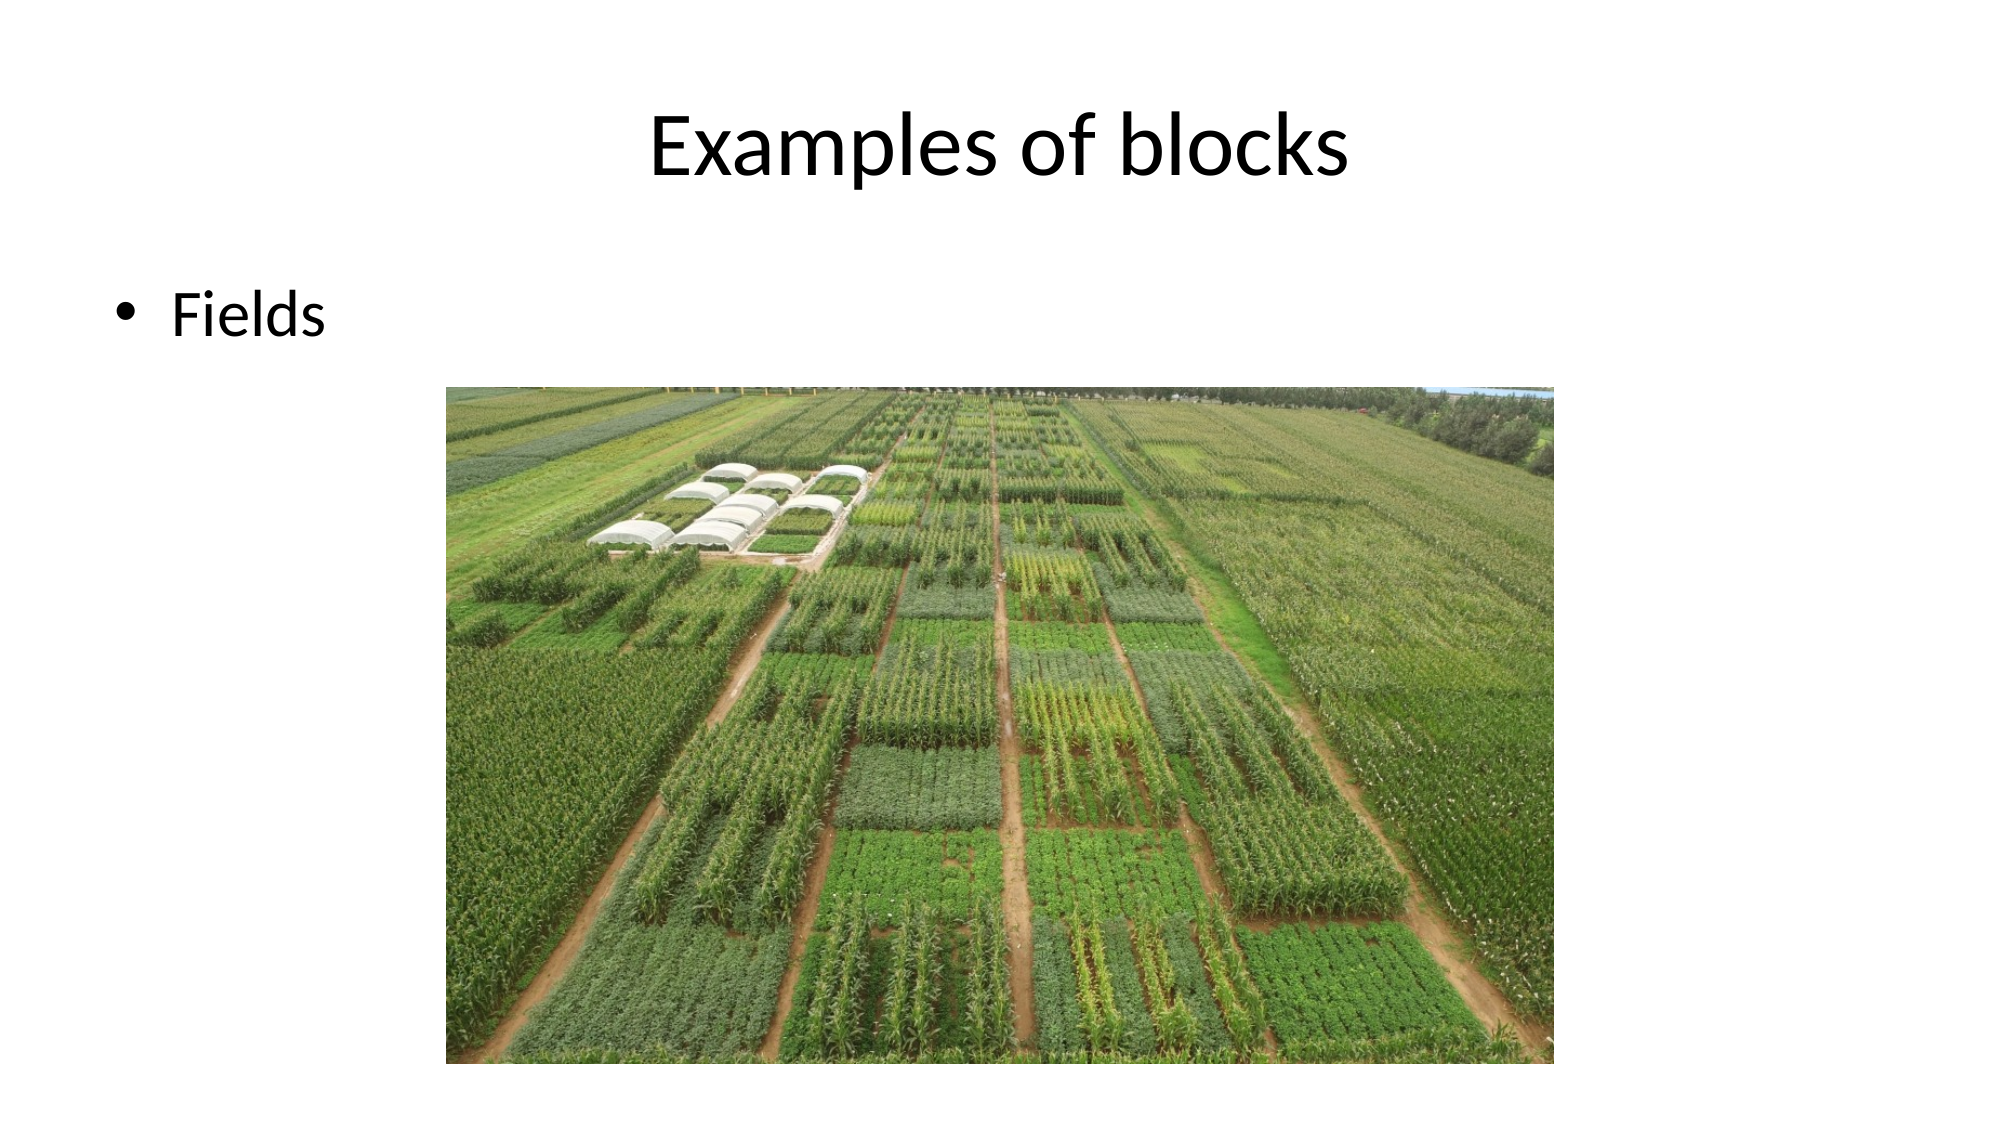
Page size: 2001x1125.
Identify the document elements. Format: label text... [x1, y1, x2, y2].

title Examples of blocks [99, 45, 1900, 233]
picture [446, 387, 1554, 1064]
list Fields [99, 262, 1900, 1005]
